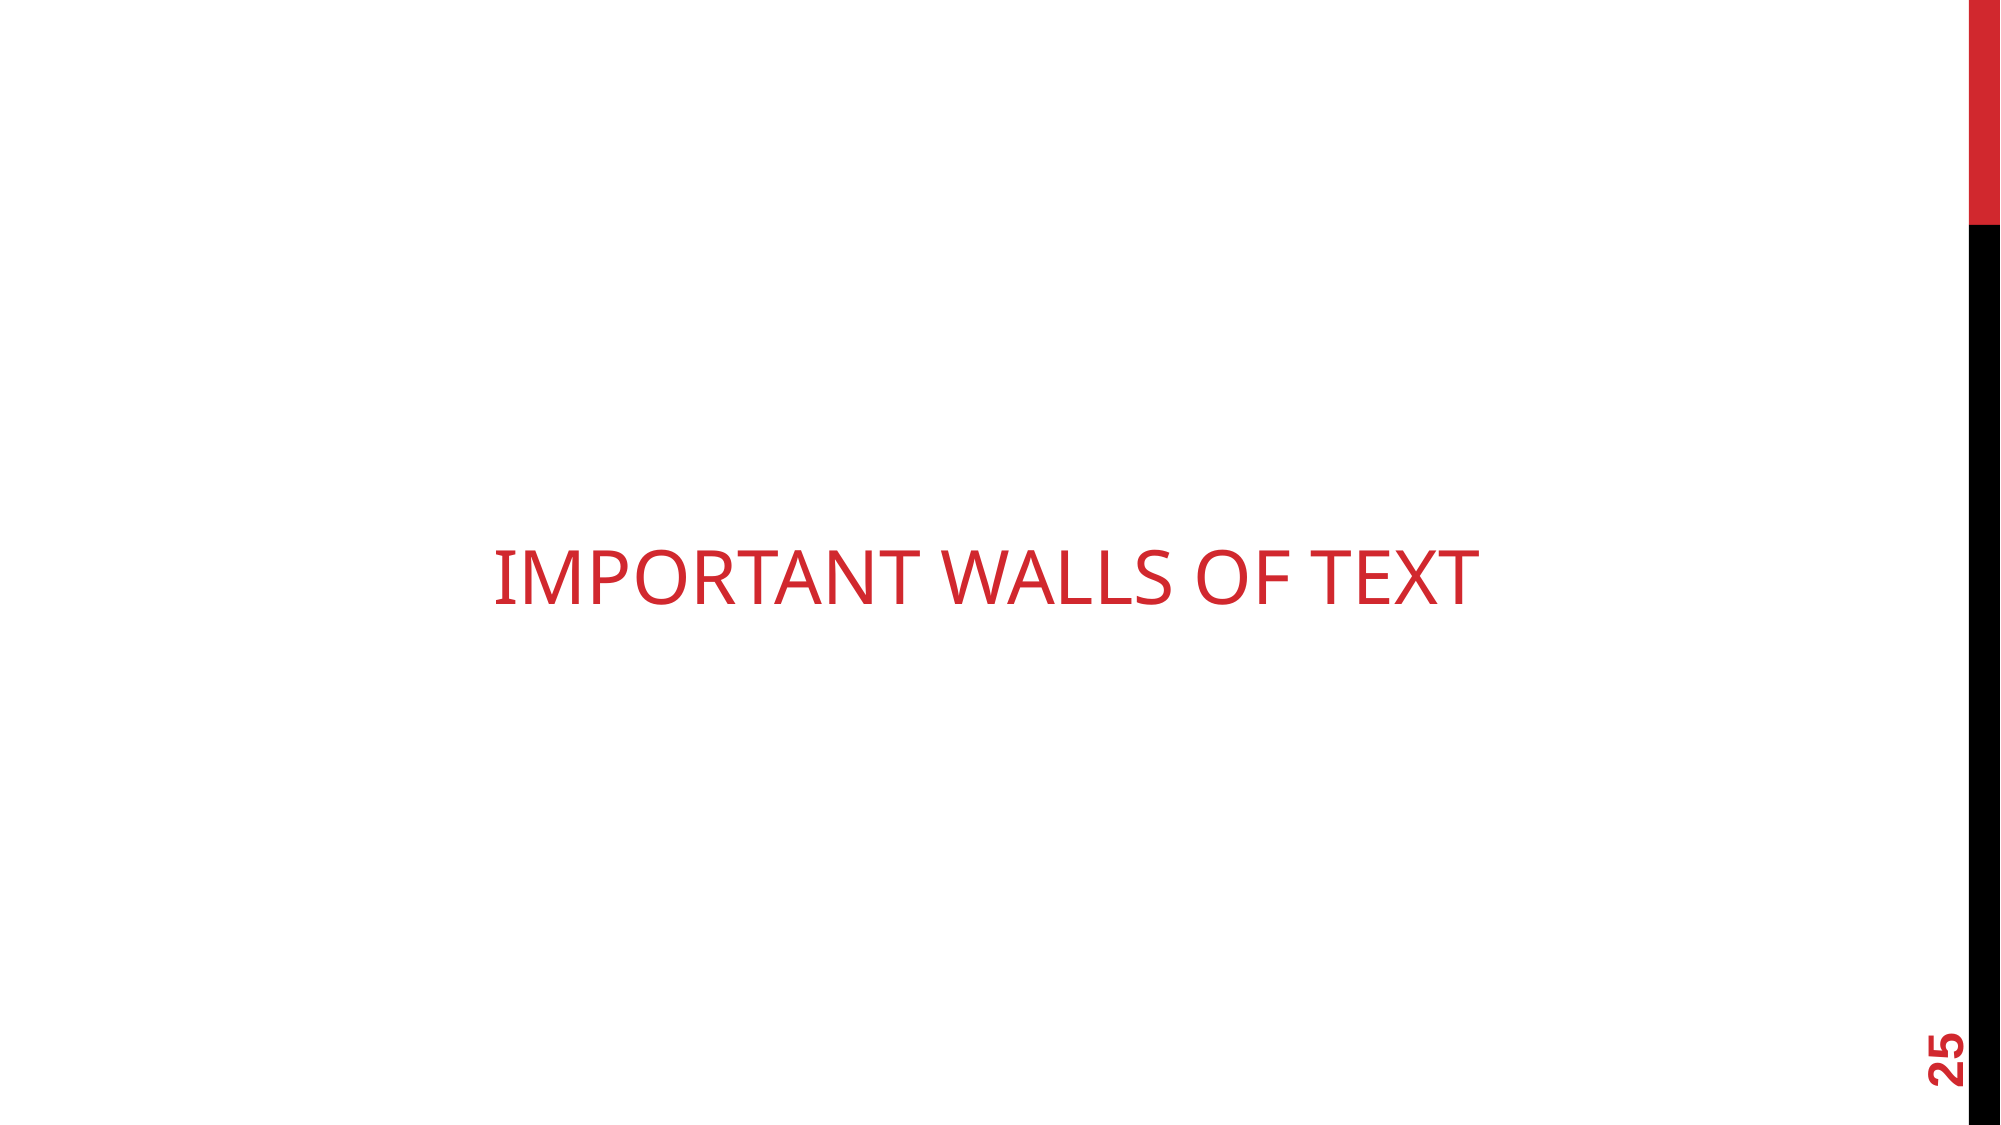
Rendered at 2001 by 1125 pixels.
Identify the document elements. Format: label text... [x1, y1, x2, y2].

slide_number <number> [1903, 887, 1984, 1104]
title IMPORTANT WALLS OF TEXT [249, 458, 1725, 628]
